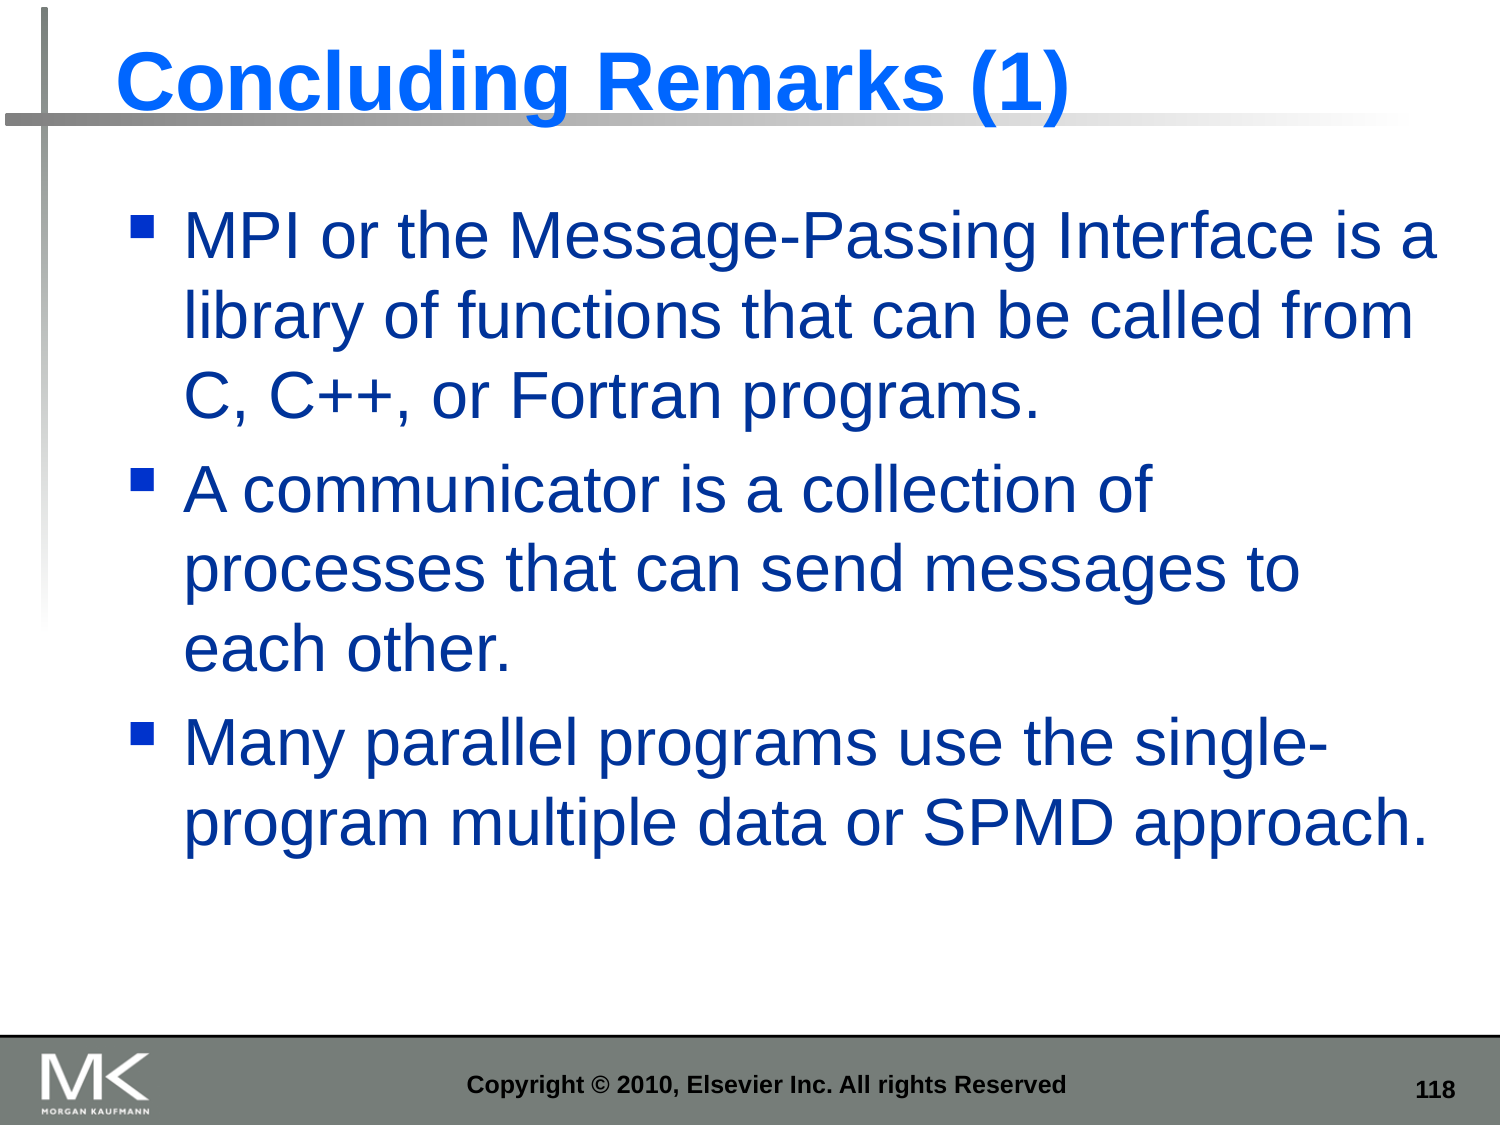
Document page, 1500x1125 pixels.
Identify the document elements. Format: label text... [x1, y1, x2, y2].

list MPI or the Message-Passing Interface is a library of functions that can be called from C, C++, or Fortran programs. A communicator is a collection of processes that can send messages to each other. Many parallel programs use the single-program multiple data or SPMD approach. [112, 184, 1469, 1024]
title Concluding Remarks (1) [100, 19, 1459, 135]
picture [29, 1046, 160, 1123]
footer Copyright © 2010, Elsevier Inc. All rights Reserved [170, 1046, 1365, 1106]
